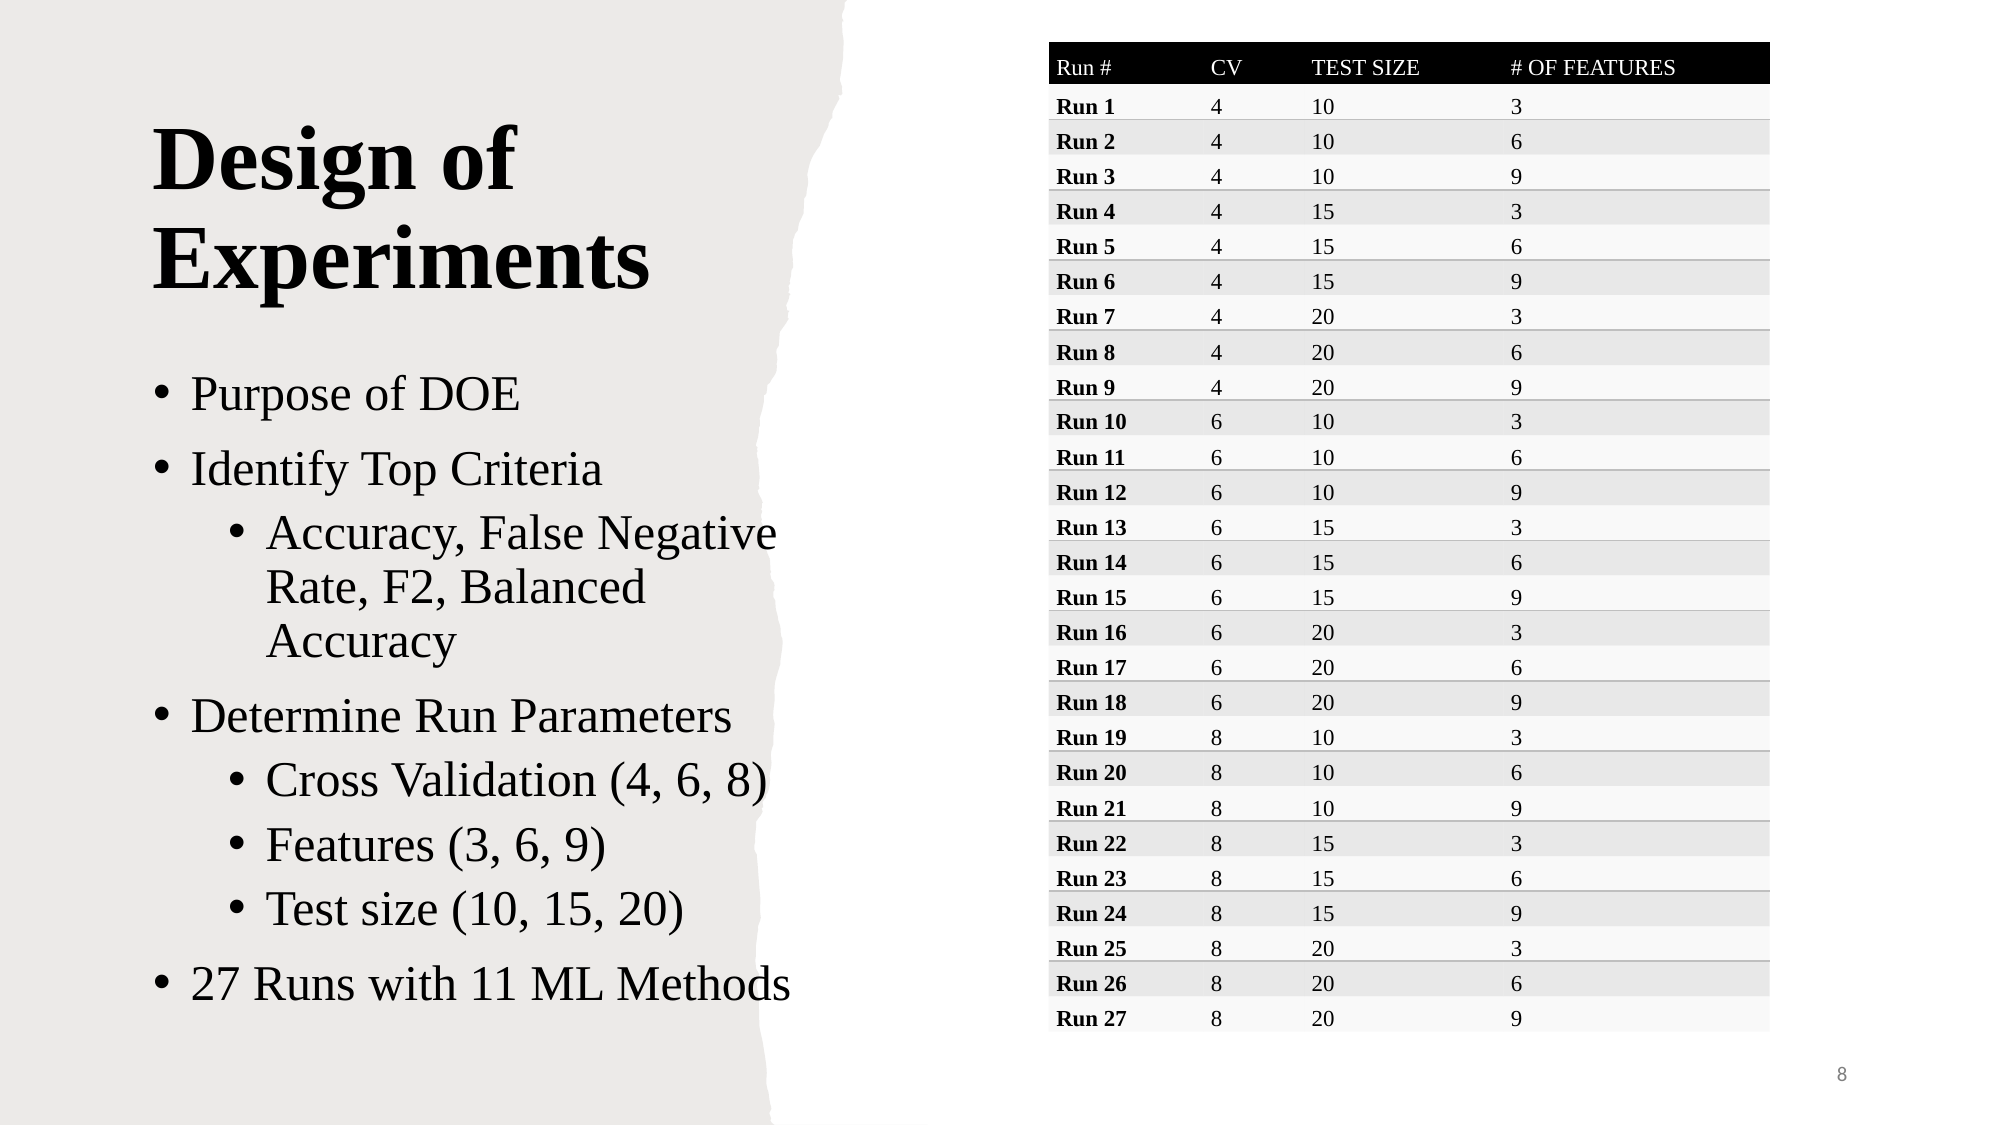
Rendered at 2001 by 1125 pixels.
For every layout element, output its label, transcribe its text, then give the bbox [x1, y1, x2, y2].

table_cell 9 [1503, 155, 1770, 189]
table_cell 10 [1304, 120, 1503, 155]
table_cell Run 5 [1049, 225, 1203, 259]
table_cell 8 [1203, 716, 1304, 750]
text_box [760, 0, 2000, 1125]
table_cell Run 1 [1049, 84, 1203, 119]
table_cell 10 [1304, 471, 1503, 505]
table_cell 4 [1203, 155, 1304, 189]
table_cell Run 17 [1049, 646, 1203, 680]
table_cell 10 [1304, 401, 1503, 435]
table_cell 10 [1304, 716, 1503, 750]
table_cell Run 9 [1049, 365, 1203, 399]
table_cell 8 [1203, 786, 1304, 820]
table_cell 9 [1503, 682, 1770, 716]
table_cell 6 [1203, 541, 1304, 575]
table_cell 15 [1304, 505, 1503, 540]
slide_number 8 [1412, 1042, 1863, 1103]
table_header Run # [1049, 42, 1203, 84]
table_cell 6 [1503, 646, 1770, 680]
table_cell Run 21 [1049, 786, 1203, 820]
table_cell 10 [1304, 786, 1503, 820]
table_cell 3 [1503, 611, 1770, 646]
table_cell 4 [1203, 261, 1304, 295]
table_cell 4 [1203, 120, 1304, 155]
table_cell 6 [1503, 225, 1770, 259]
table_cell 6 [1203, 611, 1304, 646]
table_cell 6 [1503, 435, 1770, 469]
table_cell Run 20 [1049, 752, 1203, 786]
table_cell Run 16 [1049, 611, 1203, 646]
table_cell 8 [1203, 962, 1304, 996]
table_cell 10 [1304, 435, 1503, 469]
table_cell 9 [1503, 471, 1770, 505]
table_cell 20 [1304, 646, 1503, 680]
table_cell 20 [1304, 682, 1503, 716]
table_cell Run 11 [1049, 435, 1203, 469]
table_cell 6 [1503, 962, 1770, 996]
table_cell 4 [1203, 331, 1304, 365]
table_cell 6 [1503, 331, 1770, 365]
table_cell Run 6 [1049, 261, 1203, 295]
table_cell 8 [1203, 892, 1304, 926]
table_cell 15 [1304, 575, 1503, 610]
table_cell 4 [1203, 365, 1304, 399]
table_cell 6 [1503, 541, 1770, 575]
table_cell 8 [1203, 822, 1304, 856]
table_cell 6 [1203, 401, 1304, 435]
table_cell 4 [1203, 295, 1304, 329]
table_cell 15 [1304, 191, 1503, 225]
table_cell 15 [1304, 261, 1503, 295]
table_cell Run 22 [1049, 822, 1203, 856]
table_cell 3 [1503, 84, 1770, 119]
table_cell 20 [1304, 365, 1503, 399]
table_cell 15 [1304, 225, 1503, 259]
table_cell 9 [1503, 365, 1770, 399]
table_cell Run 13 [1049, 505, 1203, 540]
table_cell 4 [1203, 225, 1304, 259]
table_cell 6 [1503, 120, 1770, 155]
table_cell Run 18 [1049, 682, 1203, 716]
table_header TEST SIZE [1304, 42, 1503, 84]
table_cell 15 [1304, 822, 1503, 856]
table_cell 6 [1203, 471, 1304, 505]
table_cell Run 19 [1049, 716, 1203, 750]
table_cell 15 [1304, 541, 1503, 575]
table_cell 20 [1304, 331, 1503, 365]
table_cell Run 26 [1049, 962, 1203, 996]
table_cell 15 [1304, 892, 1503, 926]
table_cell 9 [1503, 261, 1770, 295]
table_cell 6 [1203, 505, 1304, 540]
table_cell Run 8 [1049, 331, 1203, 365]
table_cell 9 [1503, 996, 1770, 1032]
table_cell 20 [1304, 926, 1503, 960]
table_cell Run 10 [1049, 401, 1203, 435]
table_cell Run 25 [1049, 926, 1203, 960]
table_cell 3 [1503, 505, 1770, 540]
table_cell 8 [1203, 996, 1304, 1032]
table_cell Run 3 [1049, 155, 1203, 189]
table_cell Run 24 [1049, 892, 1203, 926]
table_cell Run 27 [1049, 996, 1203, 1032]
table_cell Run 12 [1049, 471, 1203, 505]
table_cell 8 [1203, 856, 1304, 890]
table_cell 6 [1203, 575, 1304, 610]
table_cell 3 [1503, 295, 1770, 329]
table_cell Run 7 [1049, 295, 1203, 329]
table_cell 15 [1304, 856, 1503, 890]
table_cell 10 [1304, 155, 1503, 189]
text_box [0, 0, 929, 1125]
title Design of Experiments [137, 99, 751, 319]
table_cell 9 [1503, 575, 1770, 610]
table_cell 6 [1203, 435, 1304, 469]
table_cell 3 [1503, 191, 1770, 225]
table_cell Run 2 [1049, 120, 1203, 155]
table_cell 3 [1503, 716, 1770, 750]
table_header CV [1203, 42, 1304, 84]
list Purpose of DOE Identify Top Criteria Accuracy, False Negative Rate, F2, Balanced Accuracy Determine Run Parameters Cross Validation (4, 6, 8) Features (3, 6, 9) Test size (10, 15, 20) 27 Runs with 11 ML Methods [138, 359, 813, 1002]
table_cell Run 14 [1049, 541, 1203, 575]
table_cell 20 [1304, 962, 1503, 996]
table_cell 3 [1503, 401, 1770, 435]
table_cell 8 [1203, 926, 1304, 960]
table_cell 20 [1304, 996, 1503, 1032]
table_cell 4 [1203, 84, 1304, 119]
table_cell 20 [1304, 611, 1503, 646]
table_header # OF FEATURES [1503, 42, 1770, 84]
table_cell 3 [1503, 926, 1770, 960]
table_cell Run 4 [1049, 191, 1203, 225]
table_cell 9 [1503, 786, 1770, 820]
table_cell 10 [1304, 752, 1503, 786]
table_cell 8 [1203, 752, 1304, 786]
table_cell Run 23 [1049, 856, 1203, 890]
table_cell 6 [1203, 646, 1304, 680]
table_cell Run 15 [1049, 575, 1203, 610]
table_cell 6 [1503, 752, 1770, 786]
table_cell 20 [1304, 295, 1503, 329]
table_cell 9 [1503, 892, 1770, 926]
table_cell 10 [1304, 84, 1503, 119]
table_cell 3 [1503, 822, 1770, 856]
table_cell 6 [1203, 682, 1304, 716]
table_cell 6 [1503, 856, 1770, 890]
table_cell 4 [1203, 191, 1304, 225]
